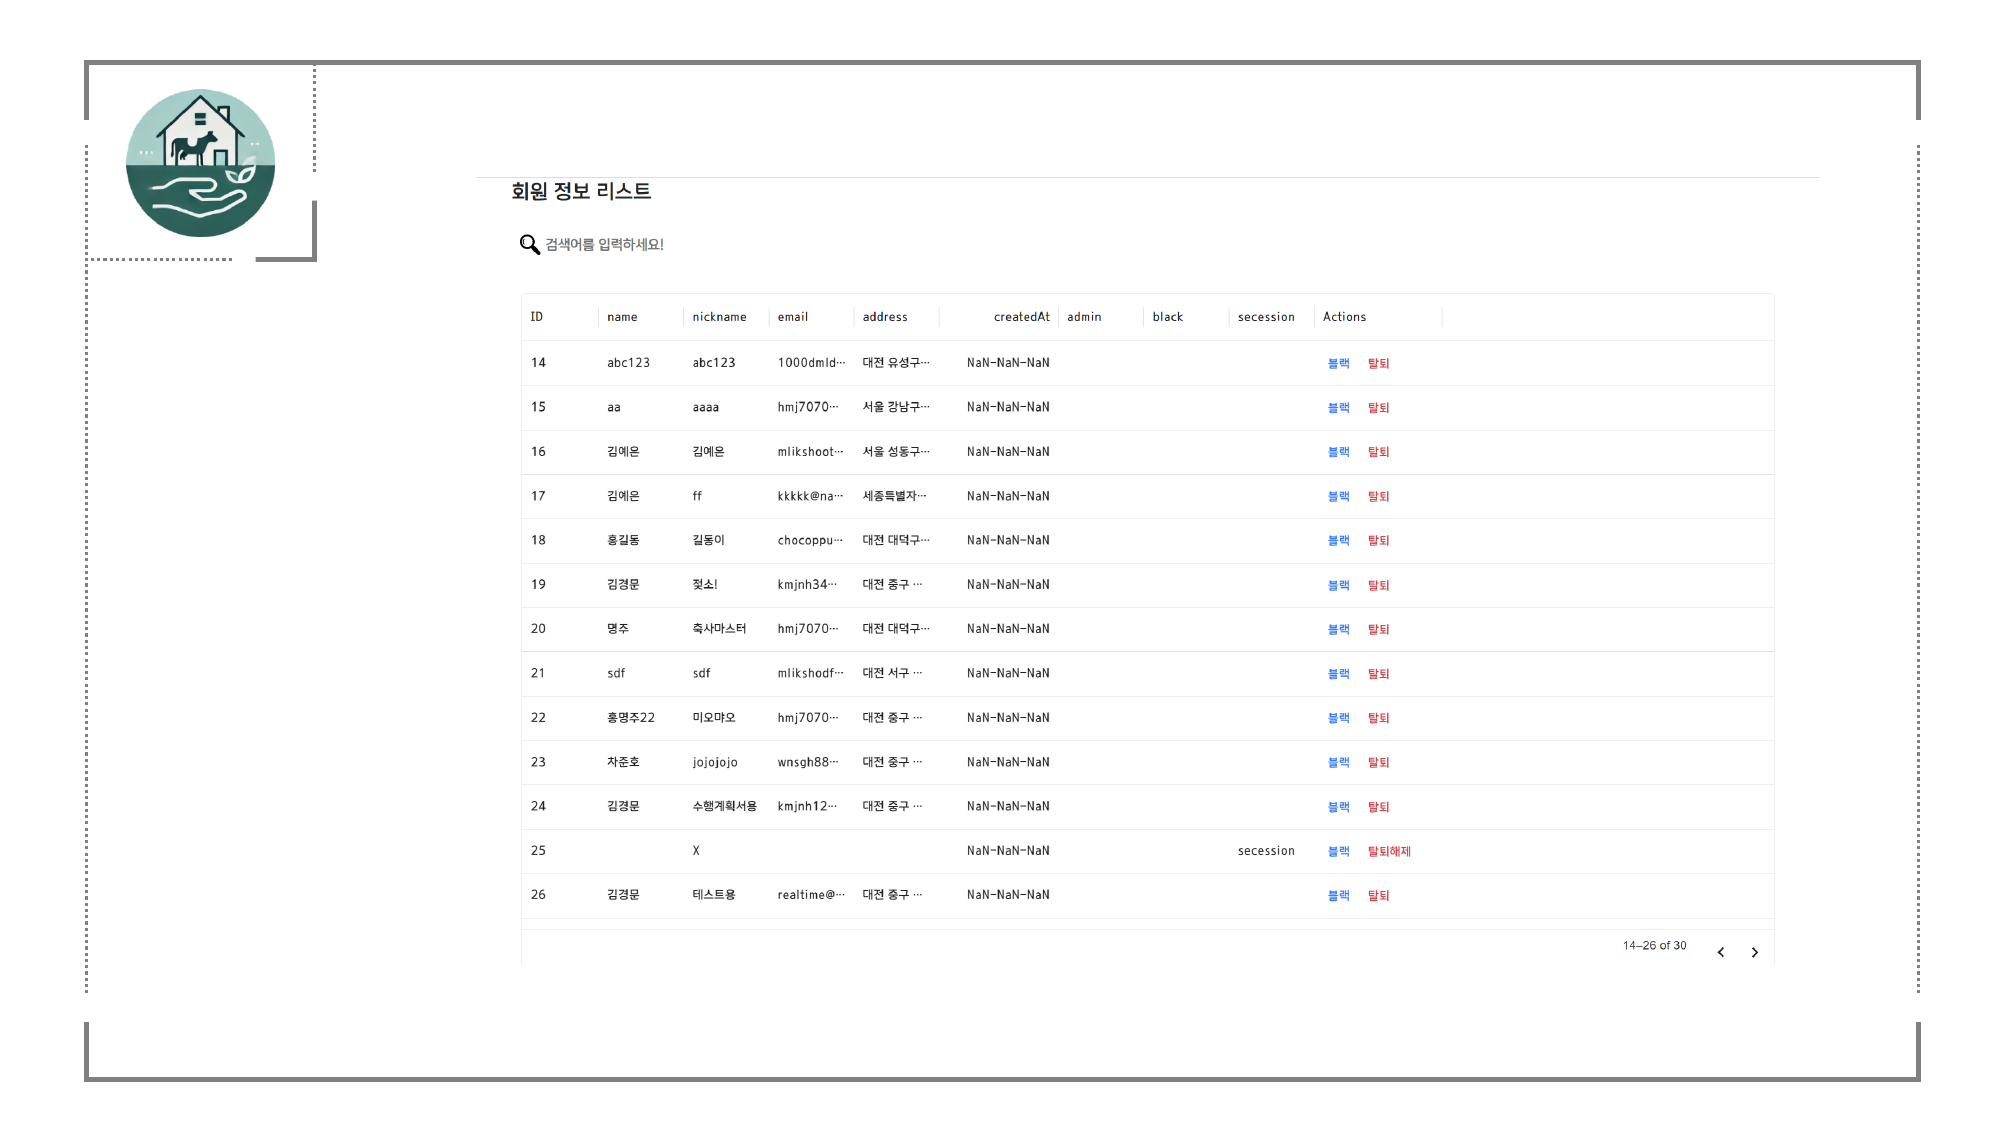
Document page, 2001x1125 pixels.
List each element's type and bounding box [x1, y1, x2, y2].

picture [126, 89, 275, 237]
text_box [86, 1022, 1919, 1080]
text_box [86, 62, 314, 121]
text_box [315, 62, 1919, 121]
picture [477, 177, 1819, 965]
